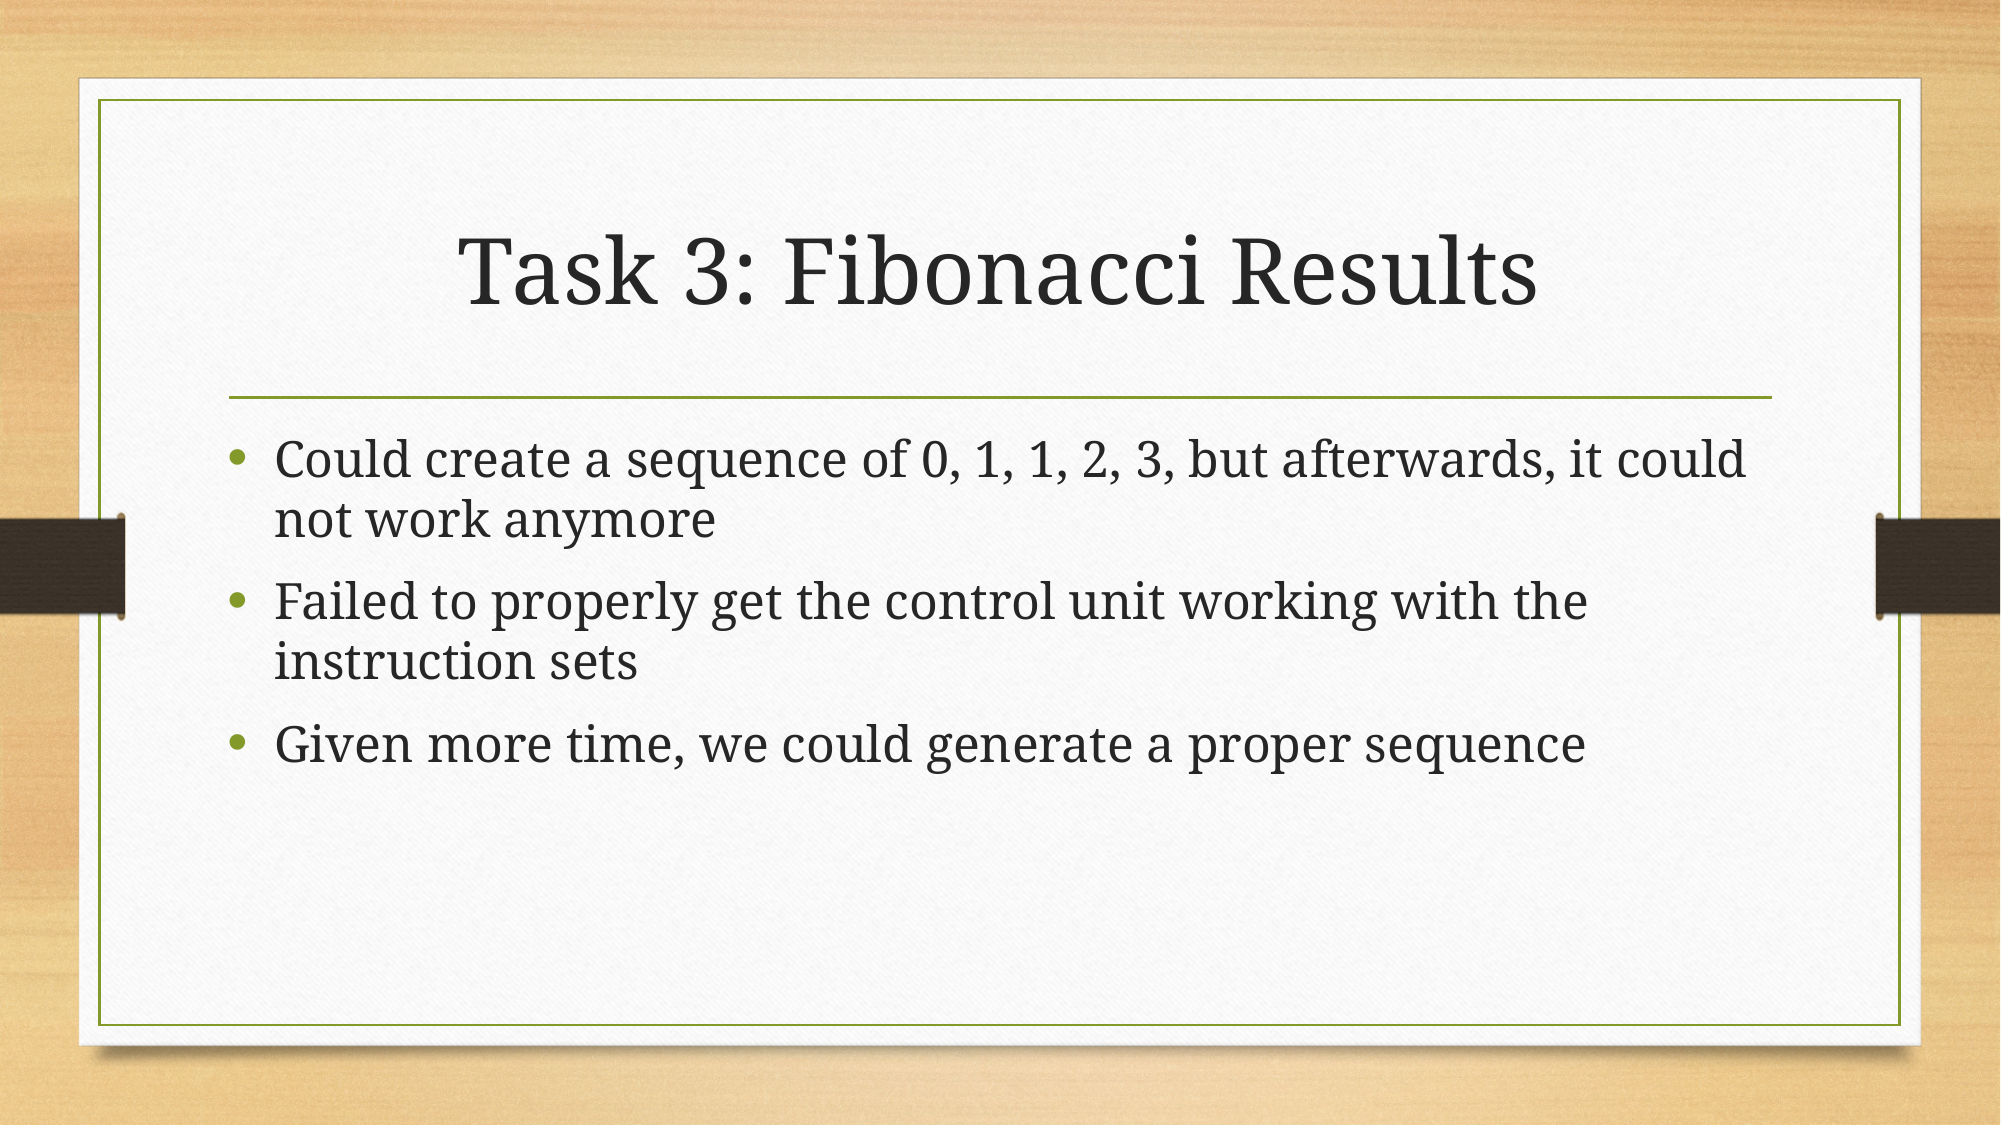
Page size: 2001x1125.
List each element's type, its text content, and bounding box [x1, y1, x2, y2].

picture [0, 0, 2001, 1125]
list Could create a sequence of 0, 1, 1, 2, 3, but afterwards, it could not work anymore Failed to properly get the control unit working with the instruction sets Given more time, we could generate a proper sequence [212, 419, 1788, 964]
title Task 3: Fibonacci Results [212, 161, 1788, 375]
